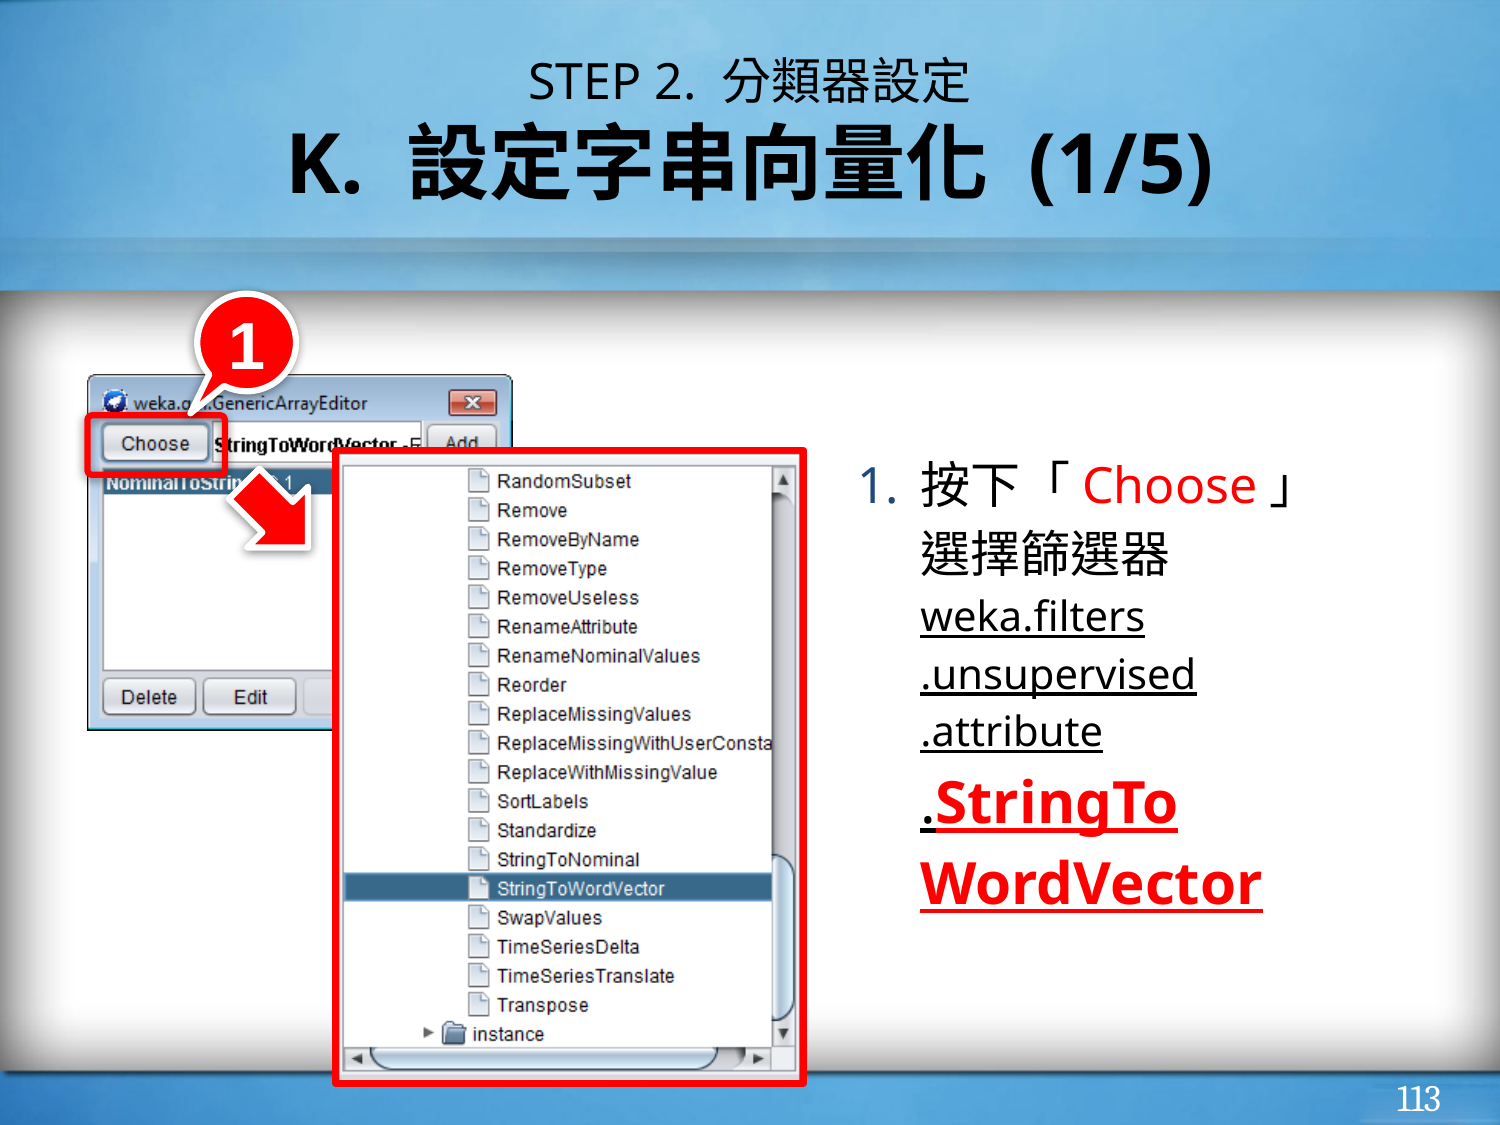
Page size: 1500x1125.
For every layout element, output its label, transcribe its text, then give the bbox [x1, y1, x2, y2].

title STEP 2. 分類器設定 K. 設定字串向量化 (1/5) [78, 27, 1422, 232]
list 按下「Choose」 選擇篩選器 weka.filters .unsupervised .attribute .StringTo WordVector [830, 293, 1432, 1067]
slide_number ‹#› [1350, 1074, 1488, 1118]
picture [0, 0, 1500, 1125]
text_box 1 [197, 293, 297, 373]
